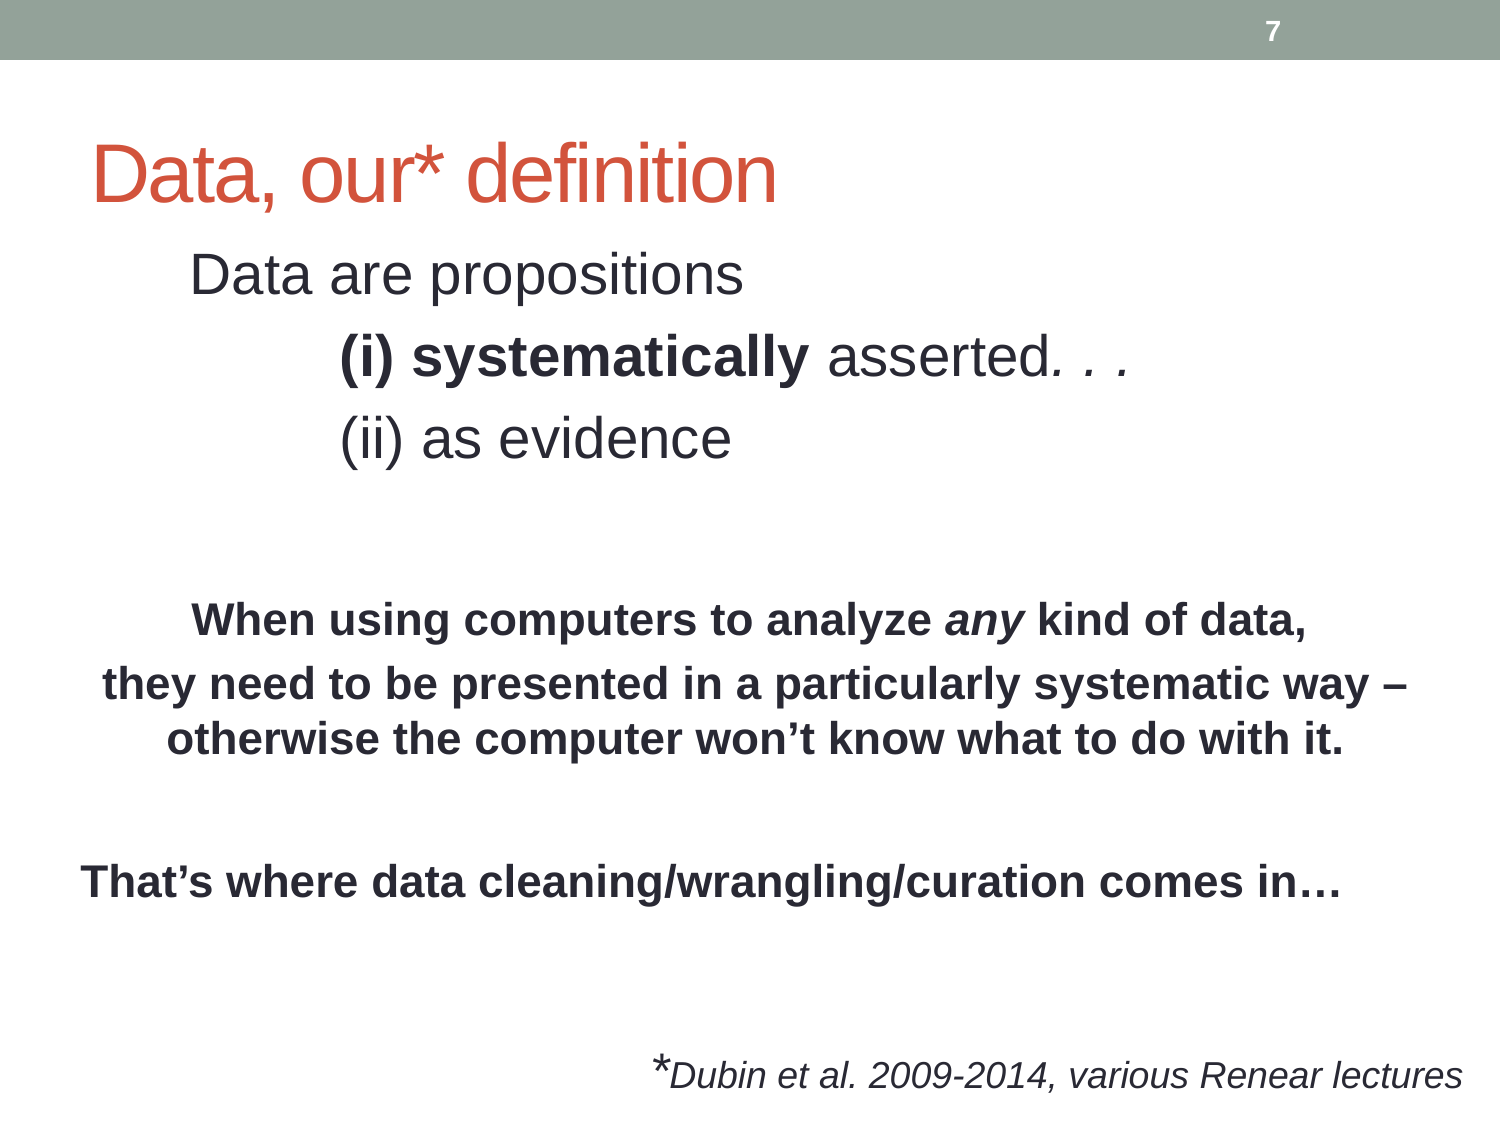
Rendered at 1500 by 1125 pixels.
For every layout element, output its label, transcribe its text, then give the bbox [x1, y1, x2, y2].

text_box *Dubin et al. 2009-2014, various Renear lectures [484, 1031, 1479, 1107]
title Data, our* definition [75, 87, 1425, 229]
slide_number 7 [1250, 3, 1425, 57]
list Data are propositions (i) systematically asserted. . . (ii) as evidence When using computers to analyze any kind of data, they need to be presented in a particularly systematic way – otherwise the computer won’t know what to do with it. That’s where data cleaning/wrangling/curation comes in… [24, 229, 1487, 972]
